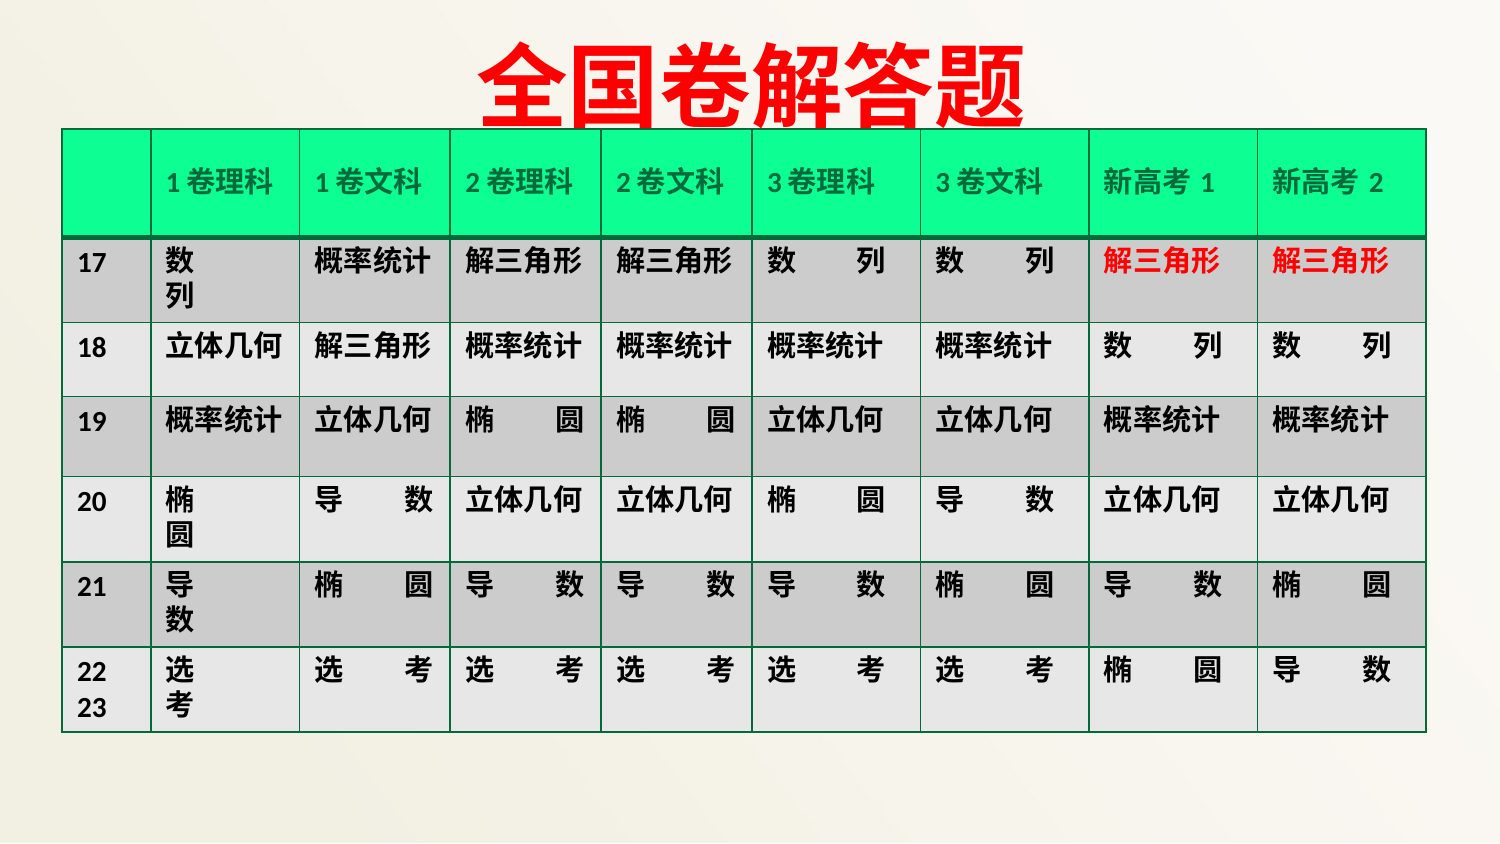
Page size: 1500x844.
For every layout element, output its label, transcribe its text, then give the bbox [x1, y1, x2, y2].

table_cell 概率统计 [300, 240, 449, 322]
table_cell 立体几何 [451, 477, 600, 561]
table_header 3卷理科 [753, 130, 920, 235]
table_cell 选 考 [921, 648, 1088, 731]
table_cell 导 数 [602, 563, 751, 646]
table_cell 导 数 [1258, 648, 1425, 731]
table_cell 立体几何 [1090, 477, 1257, 561]
table_cell 椭 圆 [602, 397, 751, 476]
table_cell 20 [63, 477, 150, 561]
table_cell 椭 圆 [1090, 648, 1257, 731]
table_cell 解三角形 [300, 323, 449, 396]
table_cell 概率统计 [451, 323, 600, 396]
table_cell 立体几何 [602, 477, 751, 561]
table_cell 椭 圆 [1258, 563, 1425, 646]
table_cell 22 23 [63, 648, 150, 731]
picture [0, 0, 1500, 843]
table_cell 导 数 [921, 477, 1088, 561]
table_cell 选 考 [300, 648, 449, 731]
table_cell 立体几何 [1258, 477, 1425, 561]
table_cell 数 列 [921, 240, 1088, 322]
table_header 2卷理科 [451, 130, 600, 235]
table_cell 解三角形 [451, 240, 600, 322]
table_cell 立体几何 [753, 397, 920, 476]
table_cell 导 数 [753, 563, 920, 646]
table_cell 21 [63, 563, 150, 646]
table_cell 数 列 [1258, 323, 1425, 396]
table_cell 概率统计 [1090, 397, 1257, 476]
table_cell 立体几何 [152, 323, 299, 396]
table_header 1卷文科 [300, 130, 449, 235]
table_cell 导 数 [1090, 563, 1257, 646]
table_cell 18 [63, 323, 150, 396]
table_cell 概率统计 [921, 323, 1088, 396]
table_cell 19 [63, 397, 150, 476]
table_cell 导 数 [451, 563, 600, 646]
table_cell 解三角形 [1258, 240, 1425, 322]
table_cell 概率统计 [1258, 397, 1425, 476]
title 全国卷解答题 [76, 21, 1427, 128]
table_header [63, 130, 150, 235]
table_cell 选 考 [753, 648, 920, 731]
table_header 3卷文科 [921, 130, 1088, 235]
table_cell 导 数 [300, 477, 449, 561]
table_cell 数 列 [152, 240, 299, 322]
table_header 新高考2 [1258, 130, 1425, 235]
table_cell 椭 圆 [300, 563, 449, 646]
table_cell 选 考 [152, 648, 299, 731]
table_header 2卷文科 [602, 130, 751, 235]
table_cell 椭 圆 [451, 397, 600, 476]
table_cell 概率统计 [753, 323, 920, 396]
table_cell 椭 圆 [921, 563, 1088, 646]
table_cell 椭 圆 [152, 477, 299, 561]
table_cell 数 列 [1090, 323, 1257, 396]
table_cell 概率统计 [152, 397, 299, 476]
table_cell 选 考 [602, 648, 751, 731]
table_cell 椭 圆 [753, 477, 920, 561]
table_cell 立体几何 [300, 397, 449, 476]
table_cell 立体几何 [921, 397, 1088, 476]
table_cell 解三角形 [602, 240, 751, 322]
table_header 新高考1 [1090, 130, 1257, 235]
table_cell 导 数 [152, 563, 299, 646]
table_cell 数 列 [753, 240, 920, 322]
table_cell 解三角形 [1090, 240, 1257, 322]
table_cell 概率统计 [602, 323, 751, 396]
table_cell 17 [63, 240, 150, 322]
table_header 1卷理科 [152, 130, 299, 235]
table_cell 选 考 [451, 648, 600, 731]
